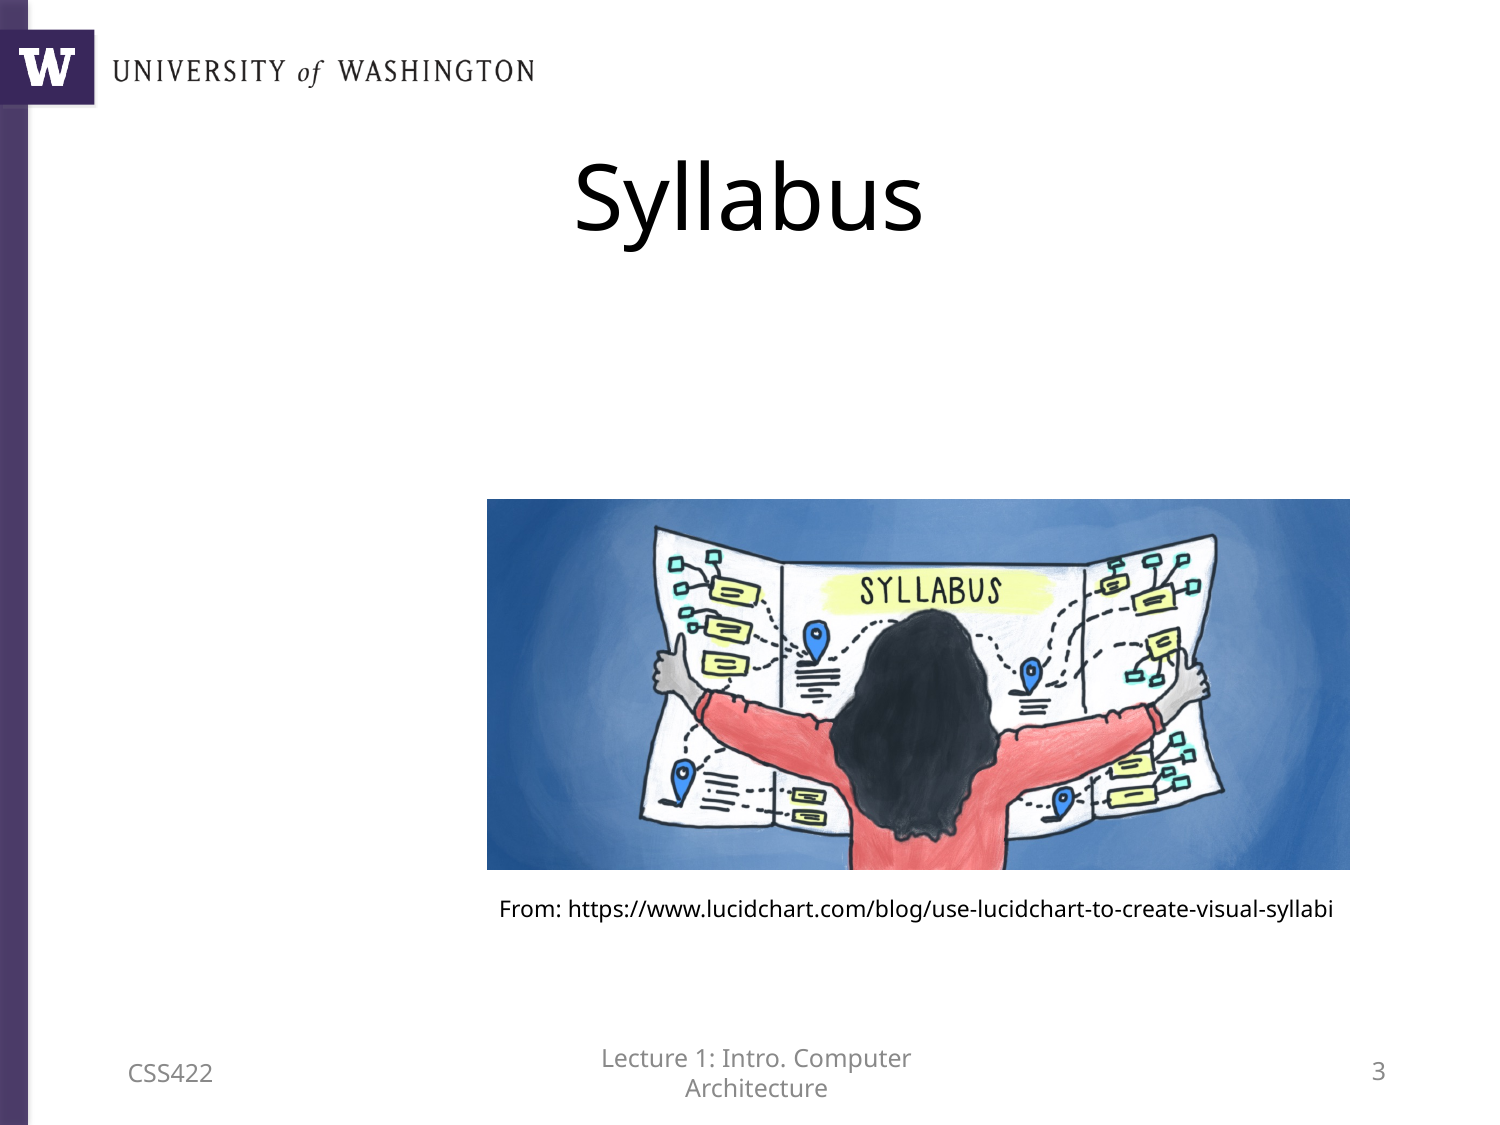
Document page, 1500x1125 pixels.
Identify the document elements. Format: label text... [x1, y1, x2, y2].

slide_number CSS422 [112, 1042, 463, 1103]
text_box From: https://www.lucidchart.com/blog/use-lucidchart-to-create-visual-syllabi [484, 887, 1350, 930]
footer Lecture 1: Intro. Computer Architecture [519, 1042, 995, 1103]
title Syllabus [75, 125, 1425, 263]
picture [112, 59, 534, 88]
picture [19, 48, 75, 86]
picture [487, 499, 1351, 871]
slide_number 2 [1051, 1042, 1402, 1103]
